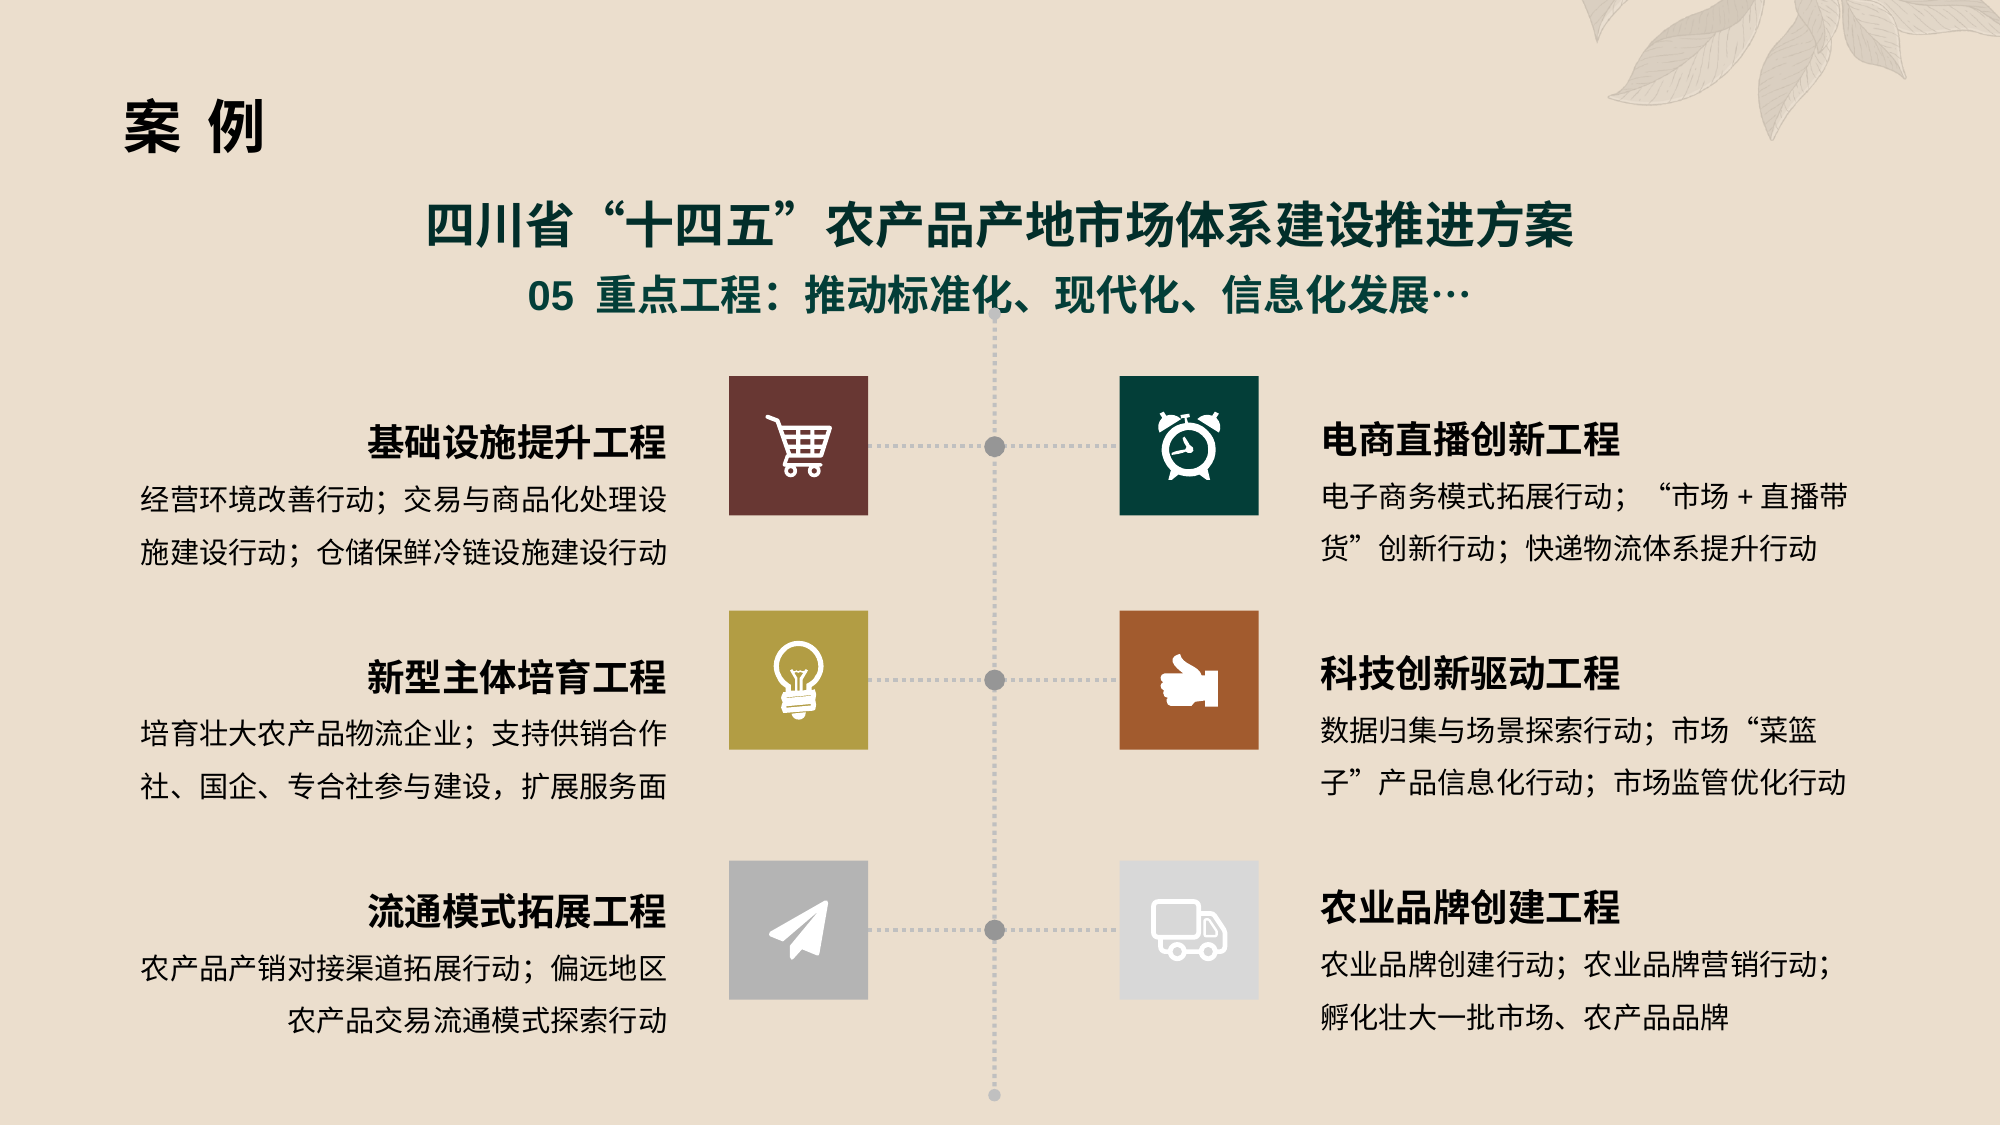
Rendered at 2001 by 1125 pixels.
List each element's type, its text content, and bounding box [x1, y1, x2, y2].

text_box 四川省“十四五”农产品产地市场体系建设推进方案 [400, 185, 1599, 261]
picture [1567, 0, 2000, 141]
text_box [116, 313, 1884, 1096]
text_box 05 重点工程：推动标准化、现代化、信息化发展… [500, 261, 1499, 313]
title 案 例 [108, 0, 1890, 169]
